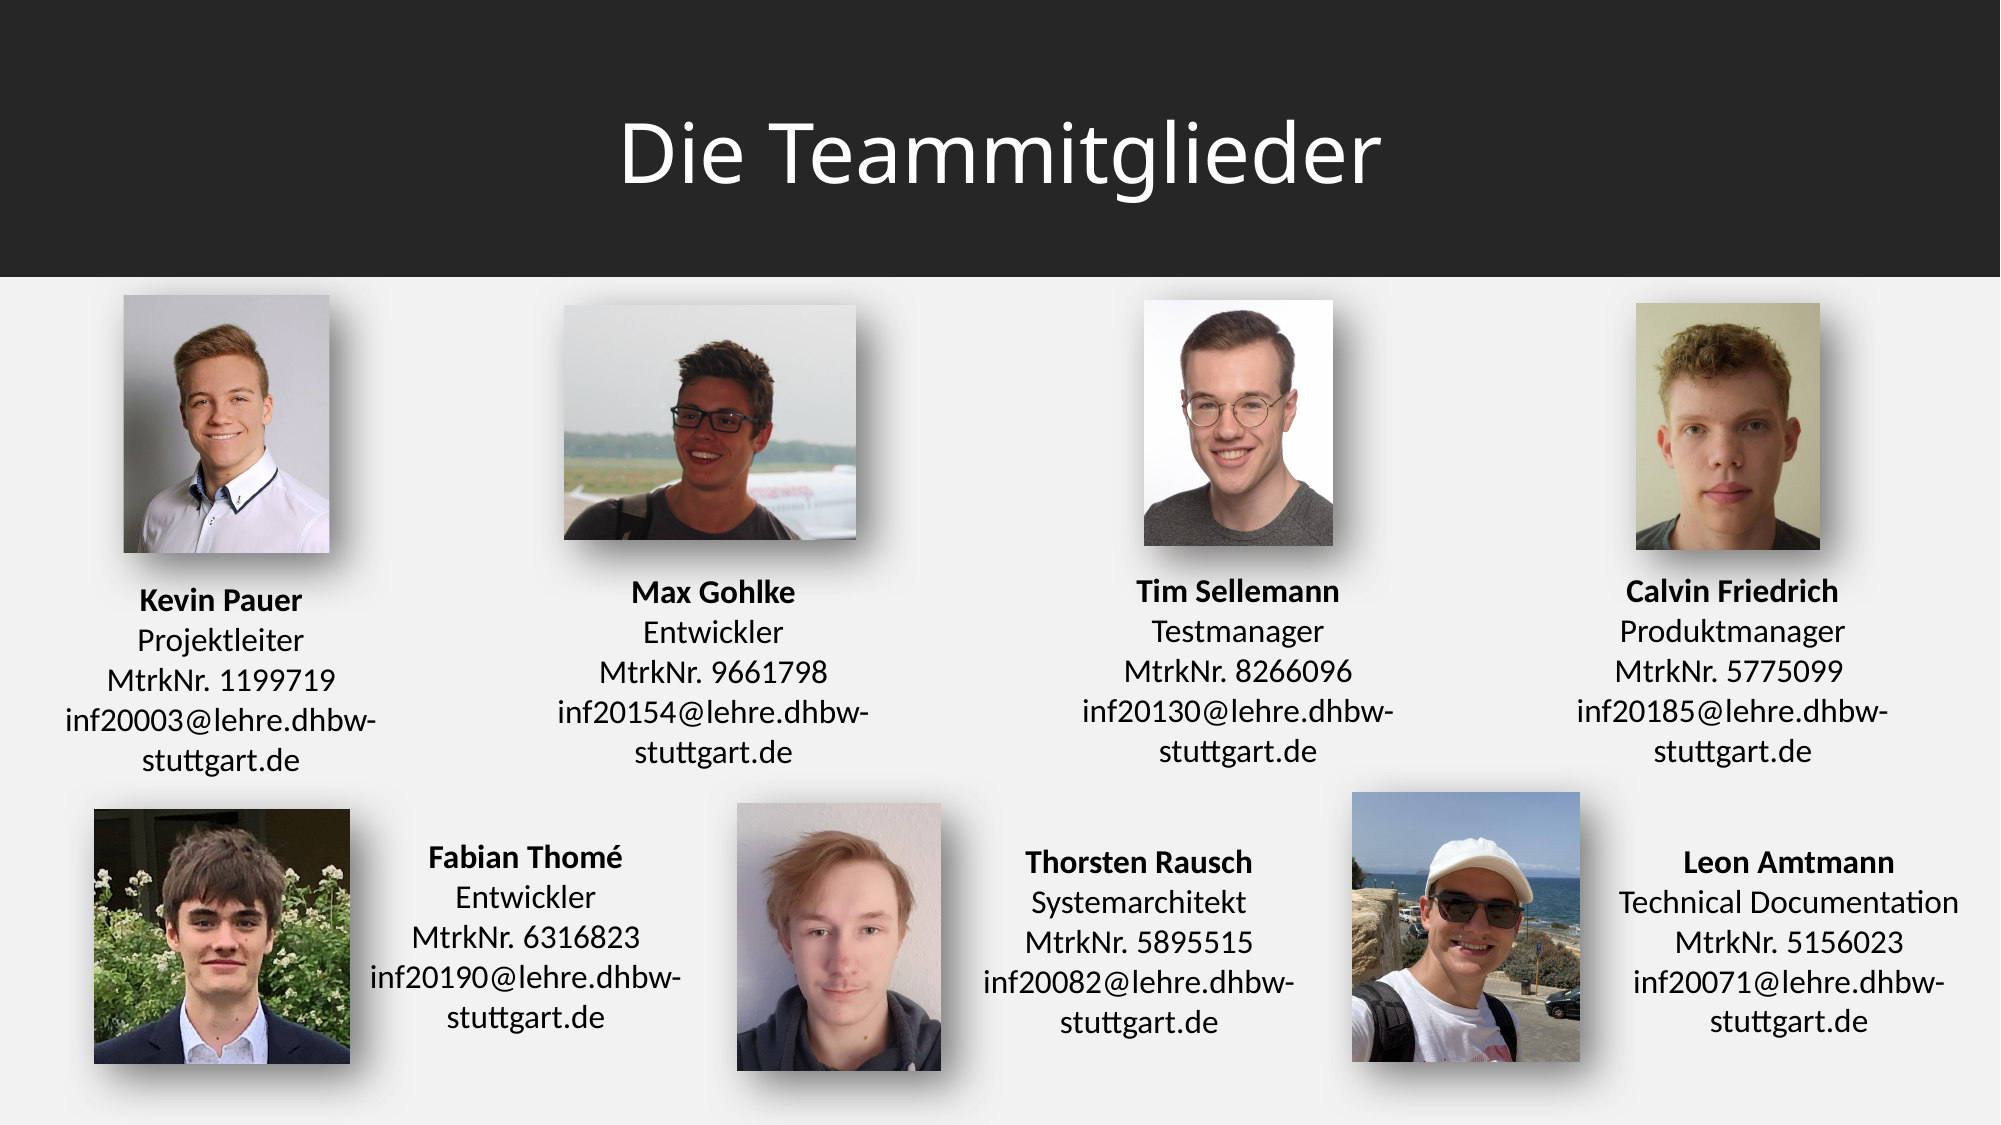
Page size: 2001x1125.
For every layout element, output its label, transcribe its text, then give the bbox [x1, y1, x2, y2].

title Die Teammitglieder [189, 104, 1812, 253]
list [123, 293, 330, 553]
text_box Leon Amtmann Technical Documentation MtrkNr. 5156023 inf20071@lehre.dhbw-stuttgart.de [1626, 832, 2000, 1048]
picture [1636, 303, 1820, 550]
picture [737, 803, 941, 1071]
text_box Calvin Friedrich Produktmanager MtrkNr. 5775099 inf20185@lehre.dhbw-stuttgart.de [1492, 562, 1974, 822]
picture [564, 305, 856, 540]
picture [94, 809, 350, 1064]
text_box [0, 276, 2000, 1125]
picture [1352, 792, 1580, 1062]
picture [1143, 300, 1333, 546]
text_box Max Gohlke Entwickler MtrkNr. 9661798 inf20154@lehre.dhbw-stuttgart.de [525, 562, 902, 778]
text_box [0, 0, 2000, 276]
text_box Fabian Thomé Entwickler MtrkNr. 6316823 inf20190@lehre.dhbw-stuttgart.de [350, 827, 722, 1043]
text_box Tim Sellemann Testmanager MtrkNr. 8266096 inf20130@lehre.dhbw-stuttgart.de [1051, 562, 1426, 777]
text_box Thorsten Rausch Systemarchitekt MtrkNr. 5895515 inf20082@lehre.dhbw-stuttgart.de [941, 833, 1352, 1048]
text_box Kevin Pauer Projektleiter MtrkNr. 1199719 inf20003@lehre.dhbw-stuttgart.de [16, 571, 426, 786]
